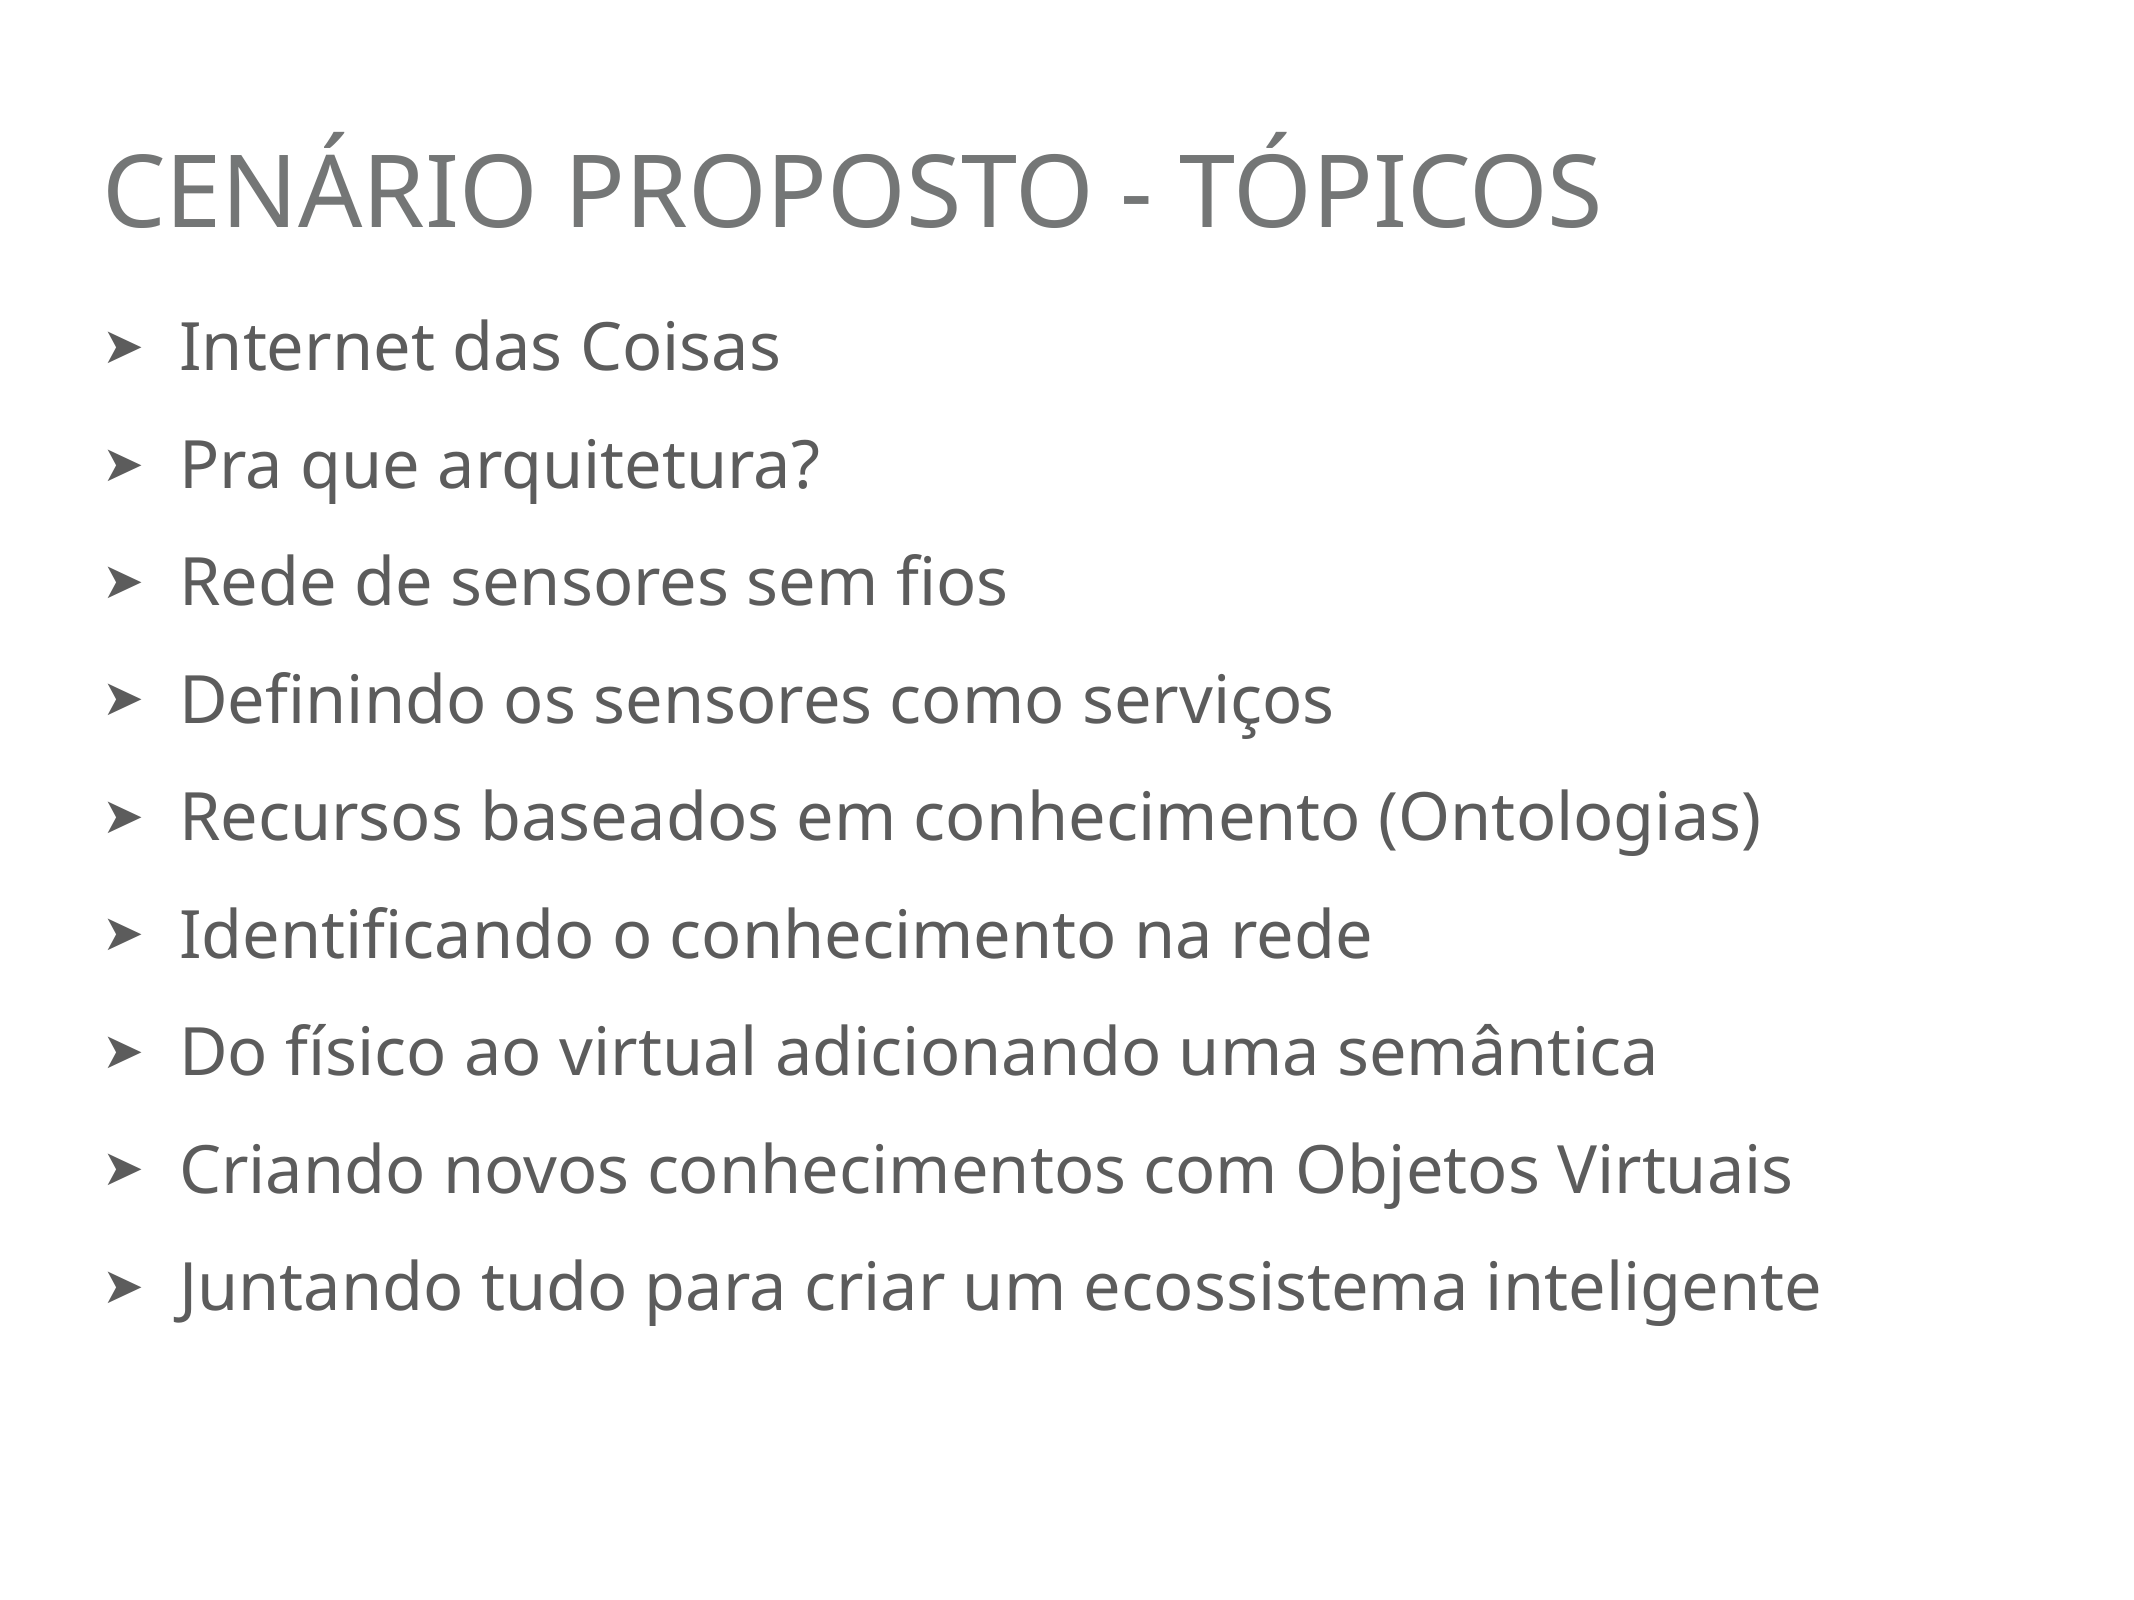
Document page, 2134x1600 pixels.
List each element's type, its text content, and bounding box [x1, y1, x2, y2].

list Internet das Coisas Pra que arquitetura? Rede de sensores sem fios Definindo os sensores como serviços Recursos baseados em conhecimento (Ontologias) Identificando o conhecimento na rede Do físico ao virtual adicionando uma semântica Criando novos conhecimentos com Objetos Virtuais Juntando tudo para criar um ecossistema inteligente [93, 295, 2041, 1482]
title Cenário proposto - Tópicos [93, 118, 2041, 238]
